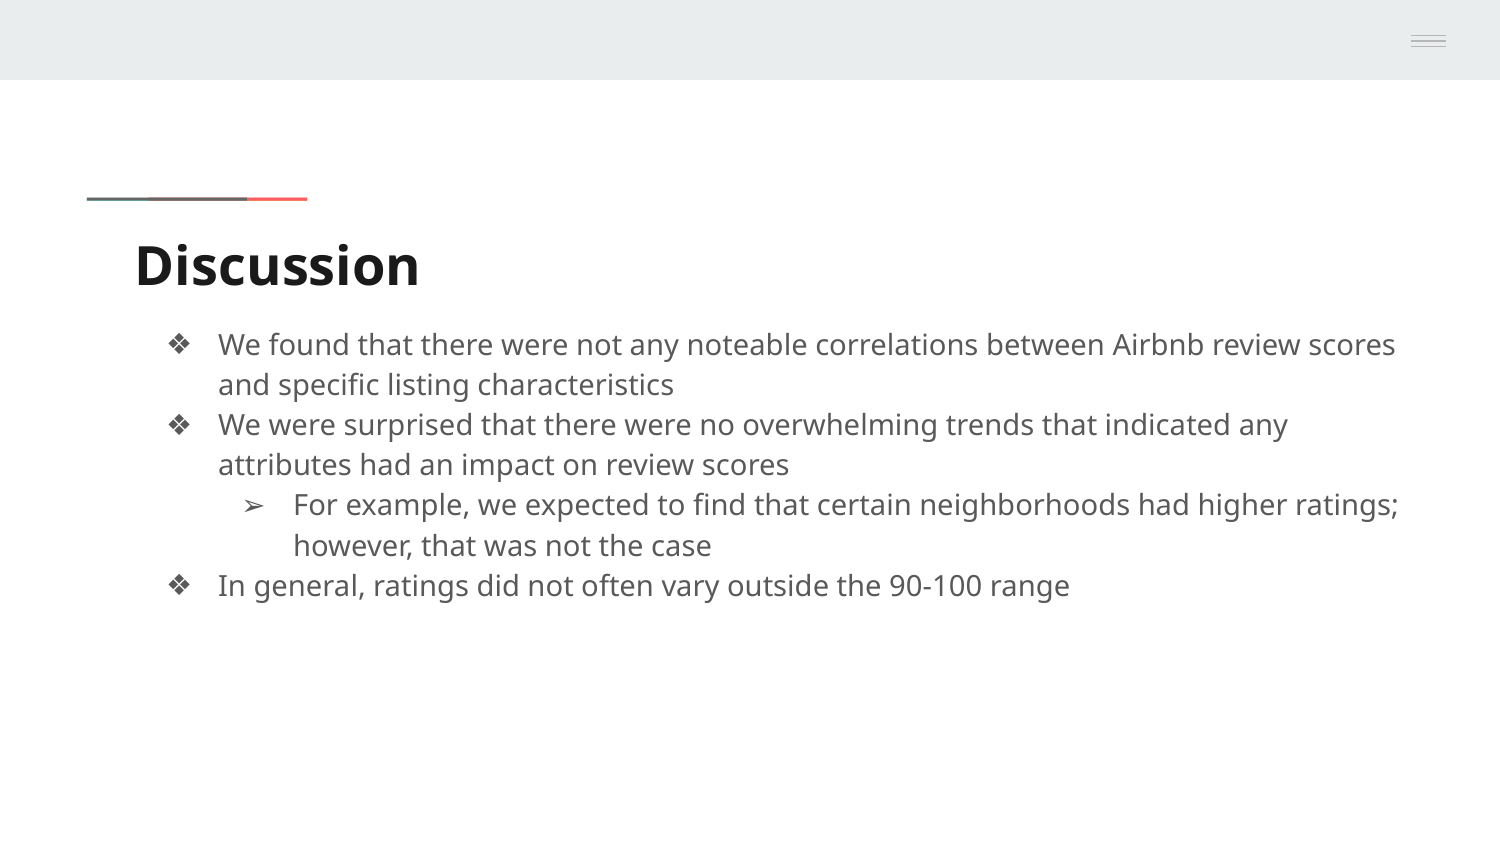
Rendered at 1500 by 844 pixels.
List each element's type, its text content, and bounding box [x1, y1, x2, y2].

title Discussion [119, 216, 662, 443]
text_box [135, 194, 259, 203]
list We found that there were not any noteable correlations between Airbnb review scores and specific listing characteristics We were surprised that there were no overwhelming trends that indicated any attributes had an impact on review scores For example, we expected to find that certain neighborhoods had higher ratings; however, that was not the case In general, ratings did not often vary outside the 90-100 range [128, 305, 1438, 793]
